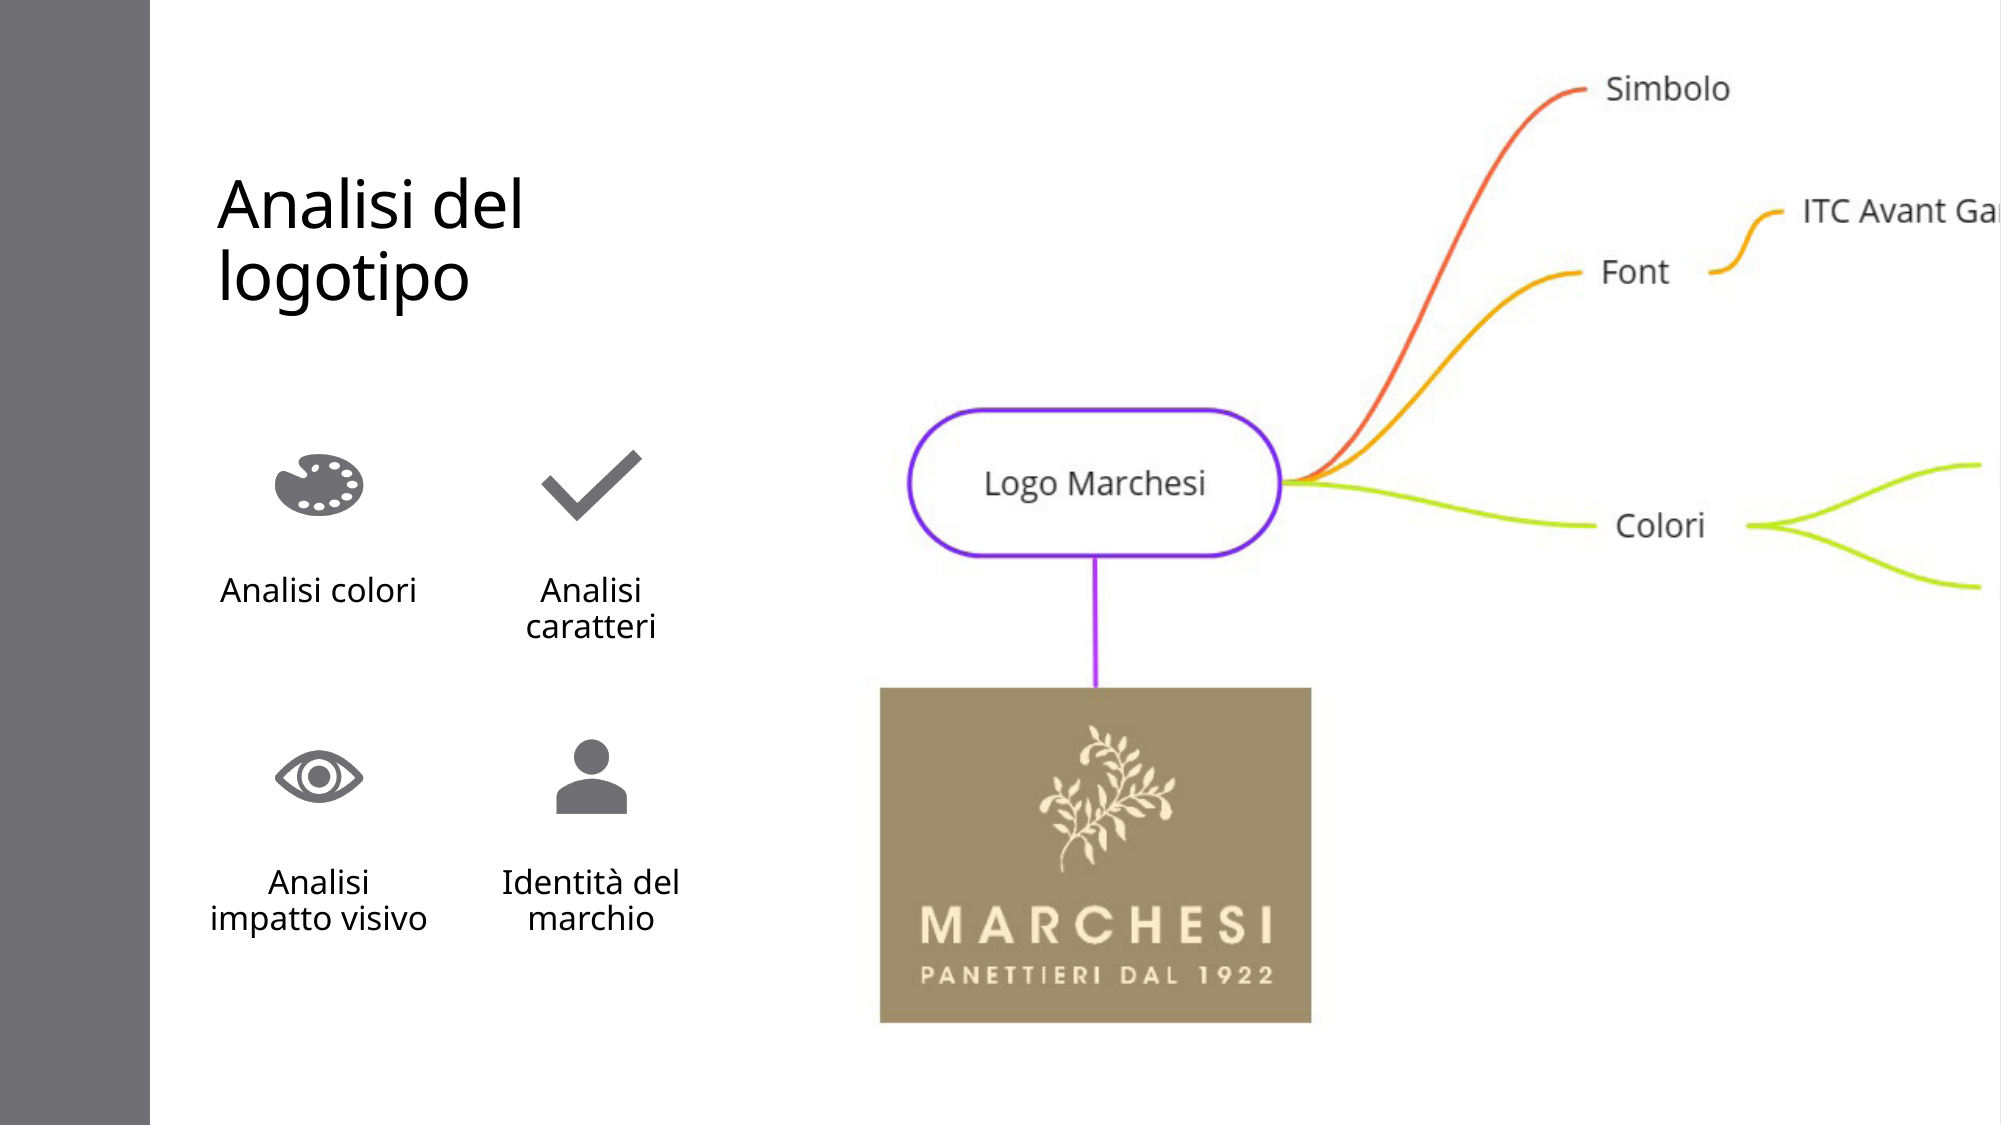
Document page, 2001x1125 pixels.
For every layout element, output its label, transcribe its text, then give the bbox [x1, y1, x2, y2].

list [202, 377, 708, 1014]
title Analisi del logotipo [202, 104, 708, 323]
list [760, 0, 2000, 1125]
text_box [0, 0, 151, 1125]
